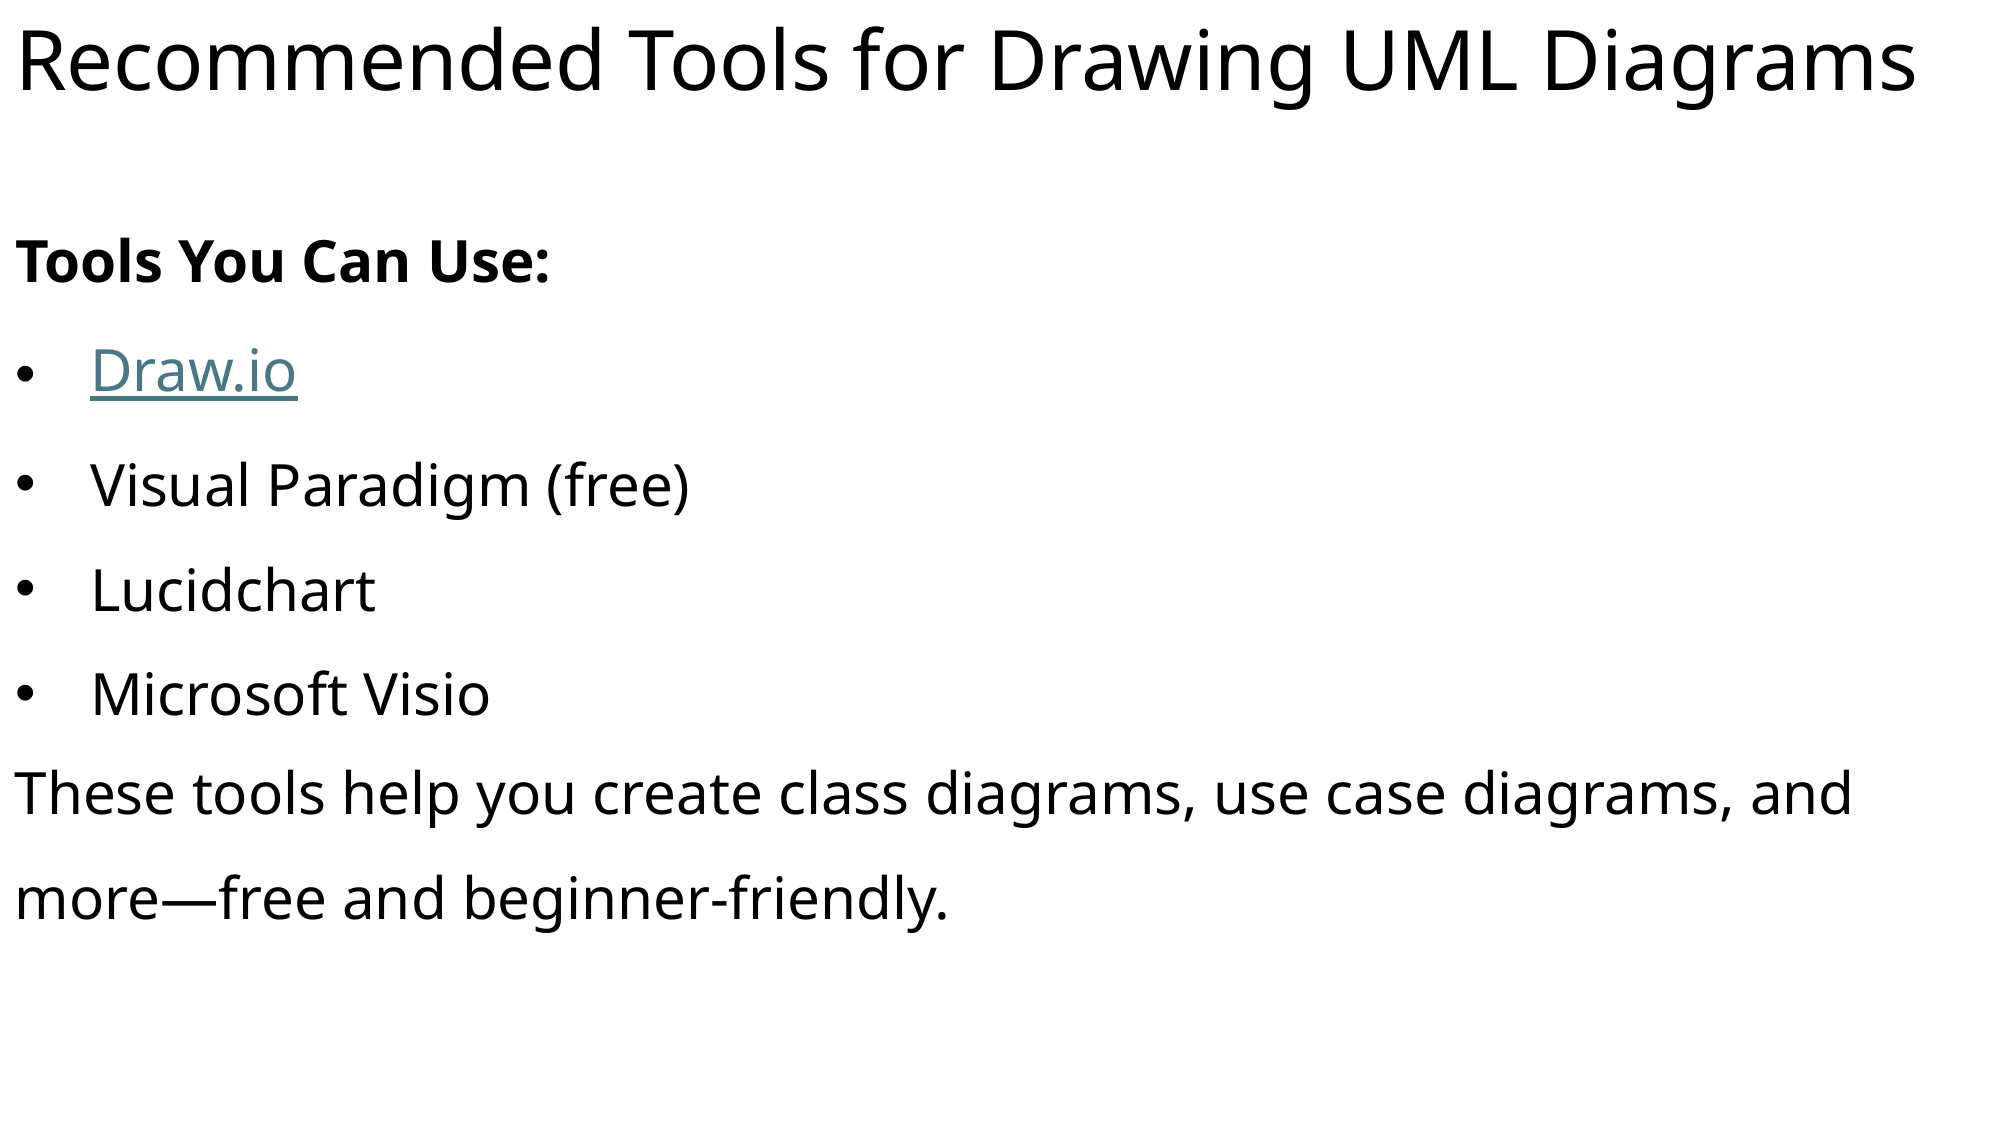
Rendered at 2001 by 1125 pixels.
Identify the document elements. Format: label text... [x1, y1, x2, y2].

title Recommended Tools for Drawing UML Diagrams [0, 0, 2000, 117]
text_box Tools You Can Use: Draw.io Visual Paradigm (free) Lucidchart Microsoft Visio [0, 181, 927, 713]
text_box These tools help you create class diagrams, use case diagrams, and more—free and beginner-friendly. [0, 713, 1965, 939]
